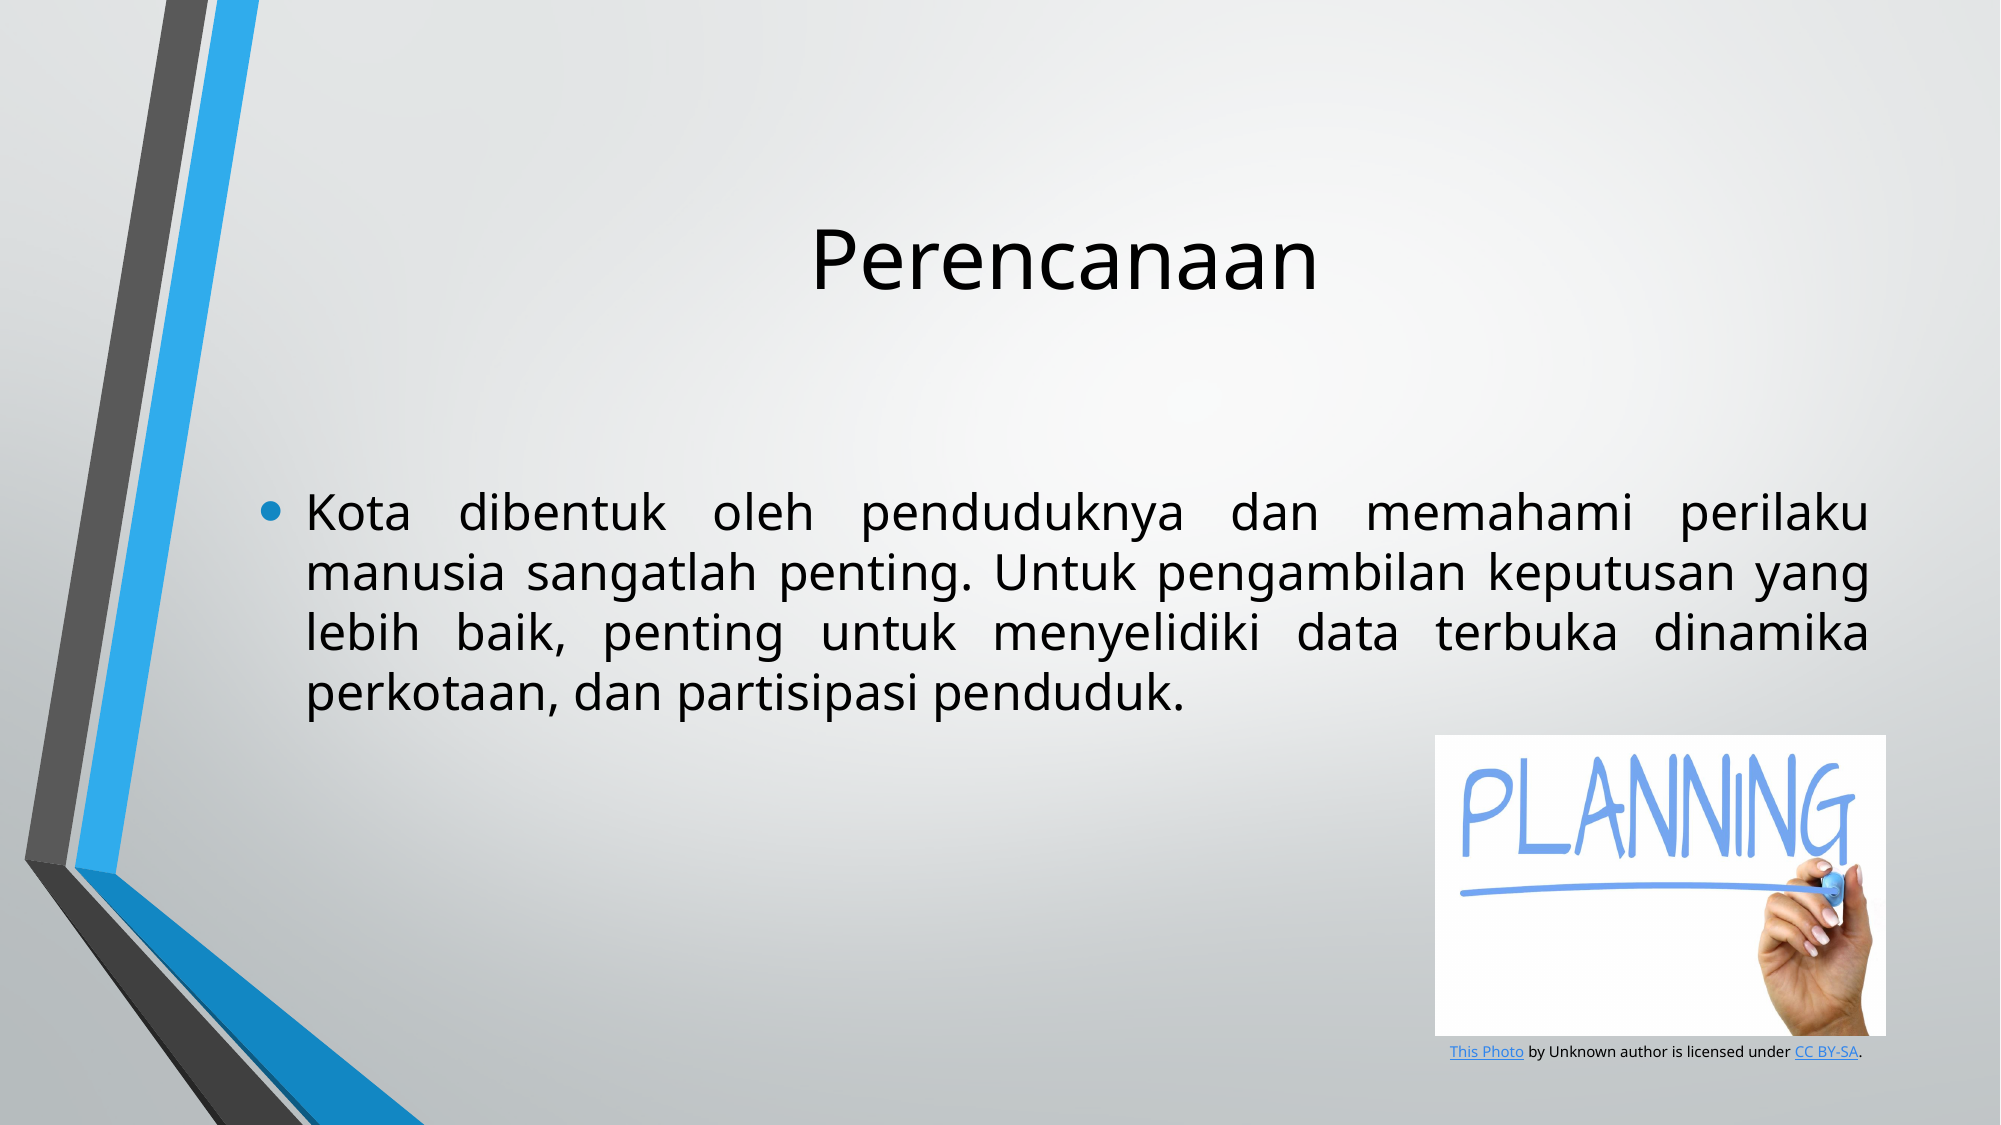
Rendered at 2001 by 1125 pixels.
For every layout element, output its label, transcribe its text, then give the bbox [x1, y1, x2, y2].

picture [1435, 735, 1886, 1036]
title Perencanaan [243, 112, 1887, 400]
text_box This Photo by Unknown author is licensed under CC BY-SA. [1435, 1036, 1886, 1088]
list Kota dibentuk oleh penduduknya dan memahami perilaku manusia sangatlah penting. Untuk pengambilan keputusan yang lebih baik, penting untuk menyelidiki data terbuka dinamika perkotaan, dan partisipasi penduduk. [243, 437, 1887, 764]
